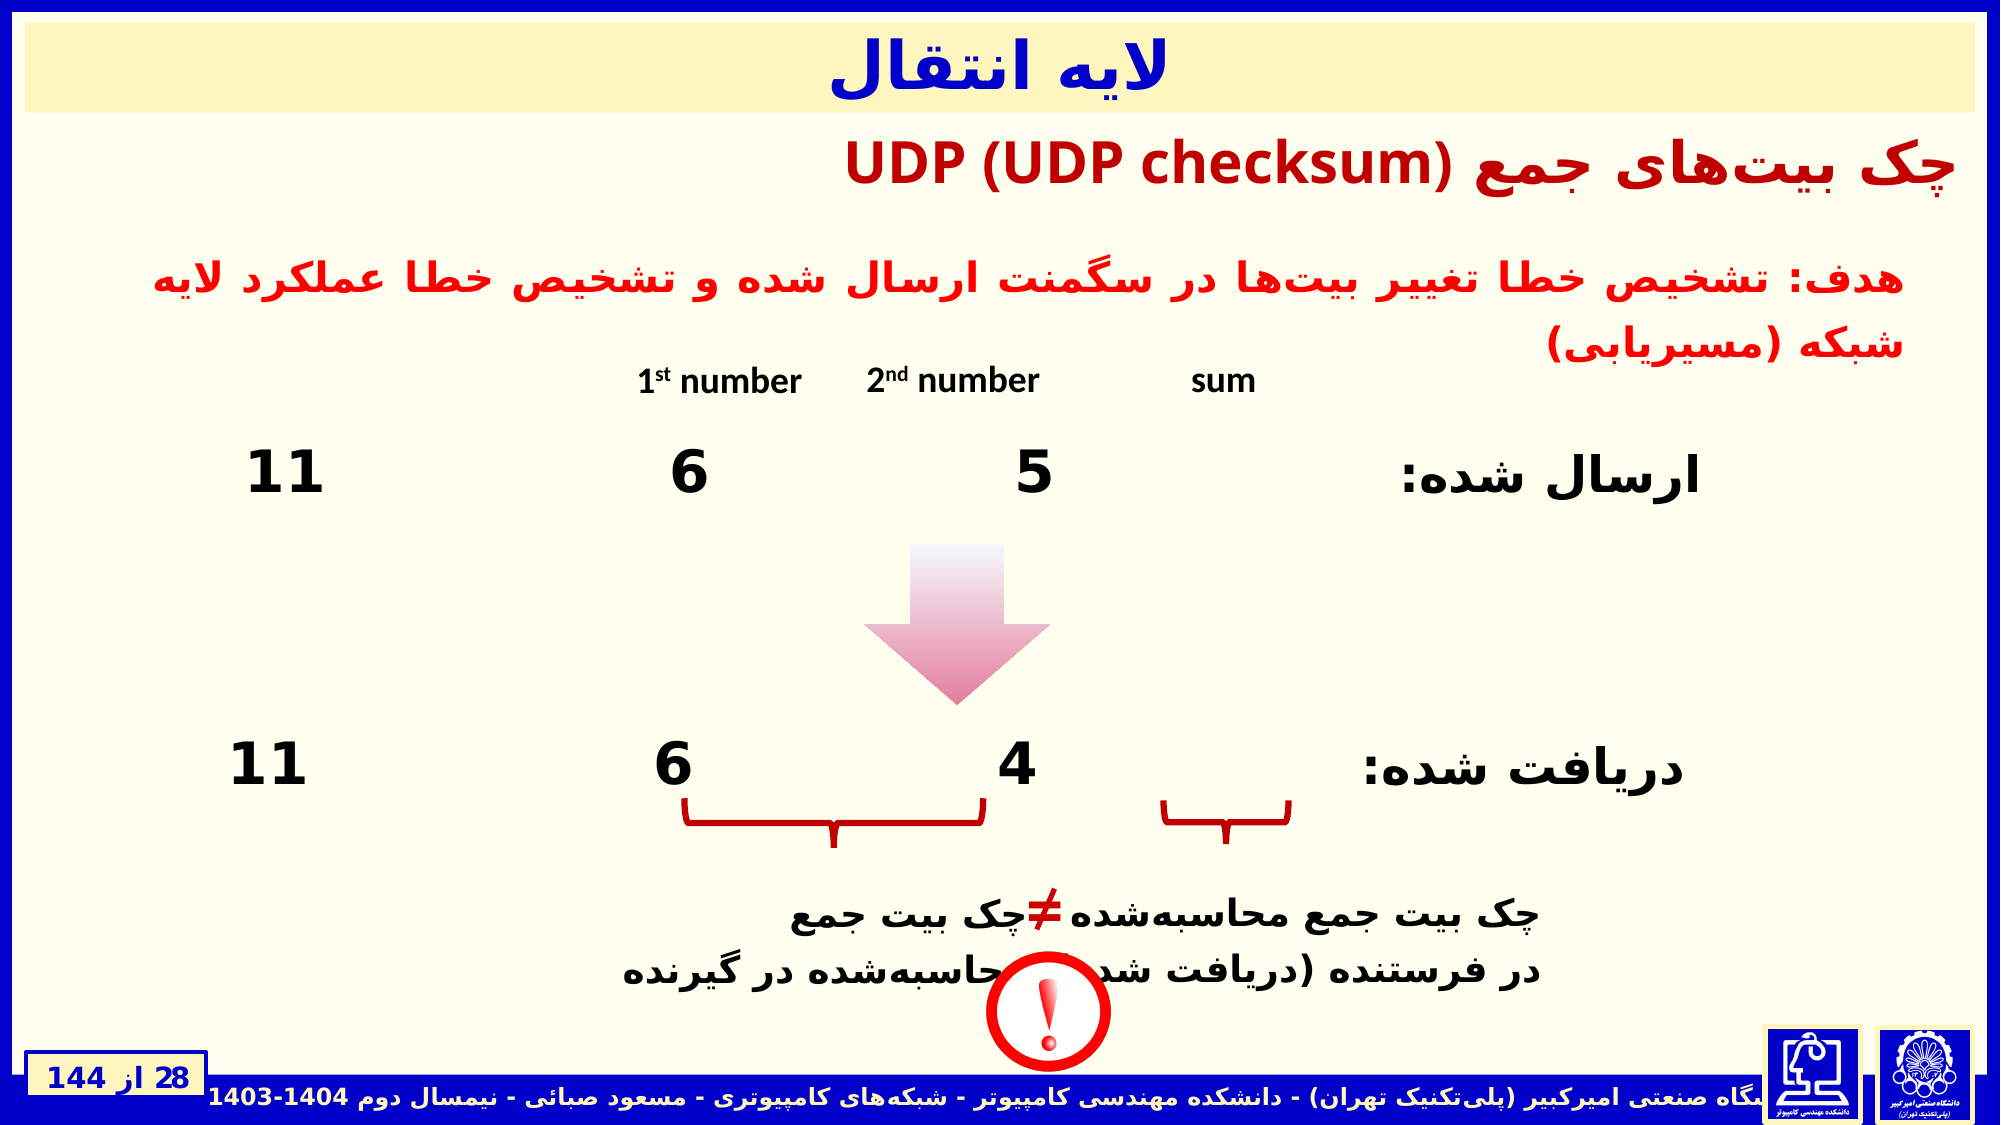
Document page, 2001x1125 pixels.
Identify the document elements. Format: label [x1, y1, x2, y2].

text_box [650, 798, 1000, 1000]
text_box [620, 347, 1273, 409]
text_box [0, 0, 2000, 1125]
text_box [981, 853, 1116, 1075]
text_box [1082, 800, 1513, 999]
